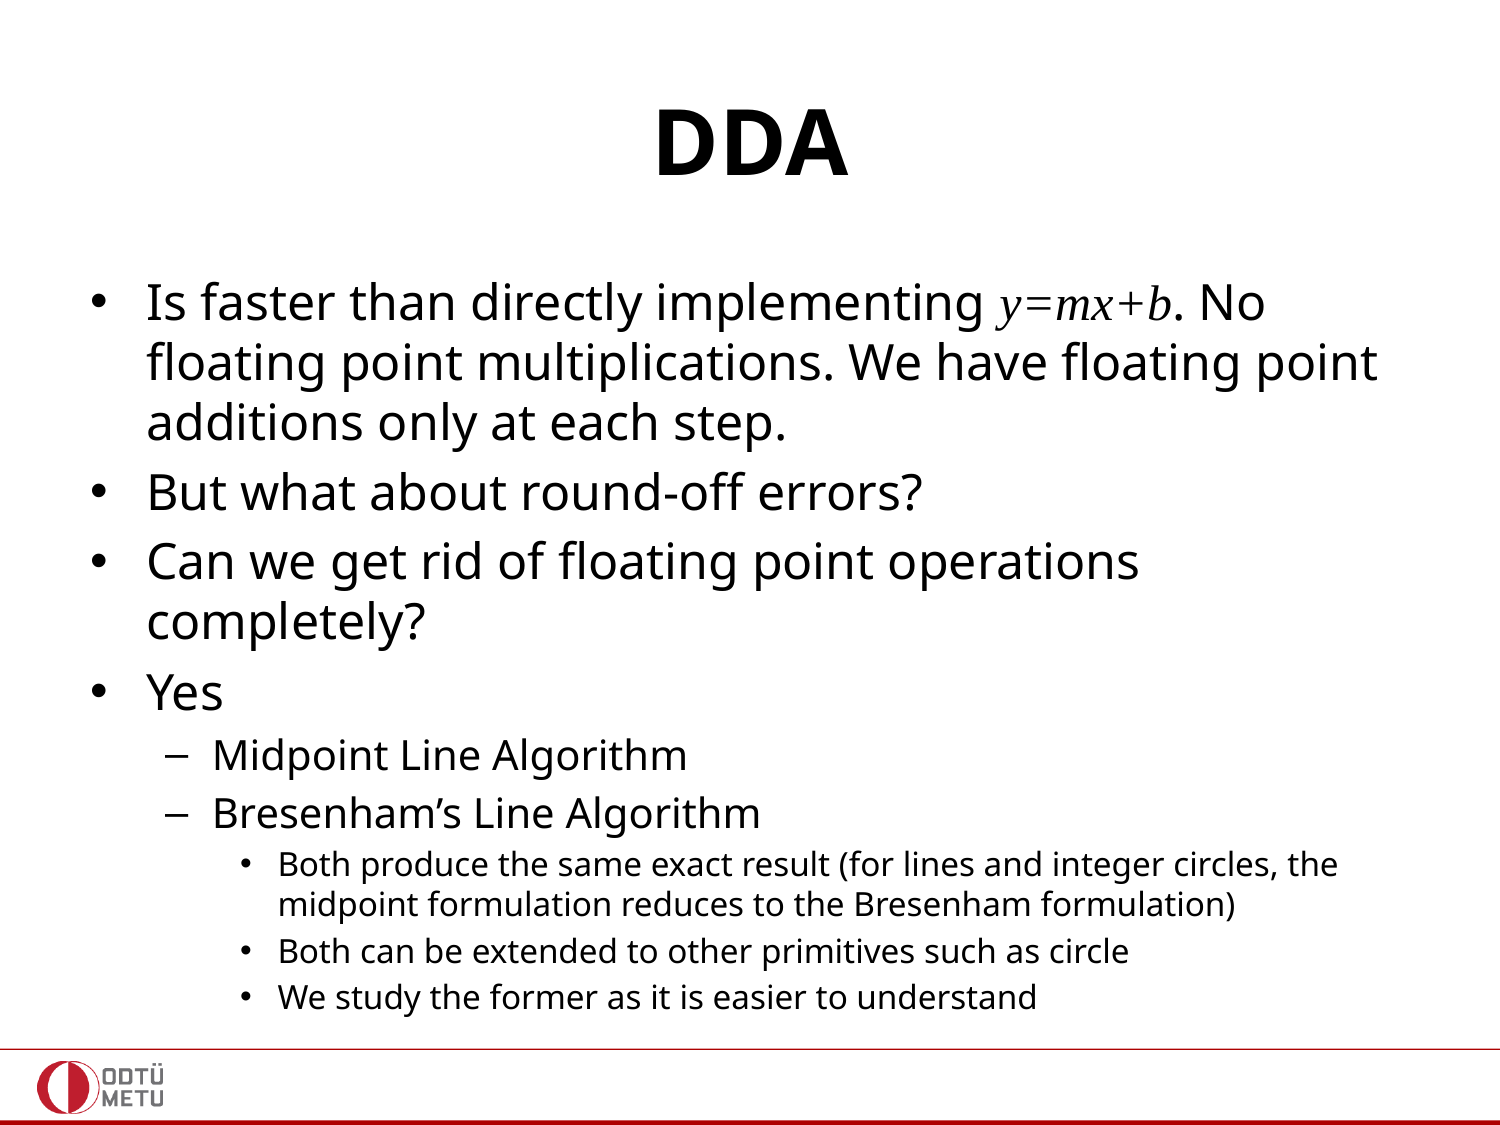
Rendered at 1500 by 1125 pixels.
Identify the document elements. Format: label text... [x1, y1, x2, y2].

title DDA [75, 45, 1425, 233]
picture [37, 1061, 163, 1114]
list Is faster than directly implementing y=mx+b. No floating point multiplications. We have floating point additions only at each step. But what about round-off errors? Can we get rid of floating point operations completely? Yes Midpoint Line Algorithm Bresenham’s Line Algorithm Both produce the same exact result (for lines and integer circles, the midpoint formulation reduces to the Bresenham formulation) Both can be extended to other primitives such as circle We study the former as it is easier to understand [75, 262, 1425, 1005]
